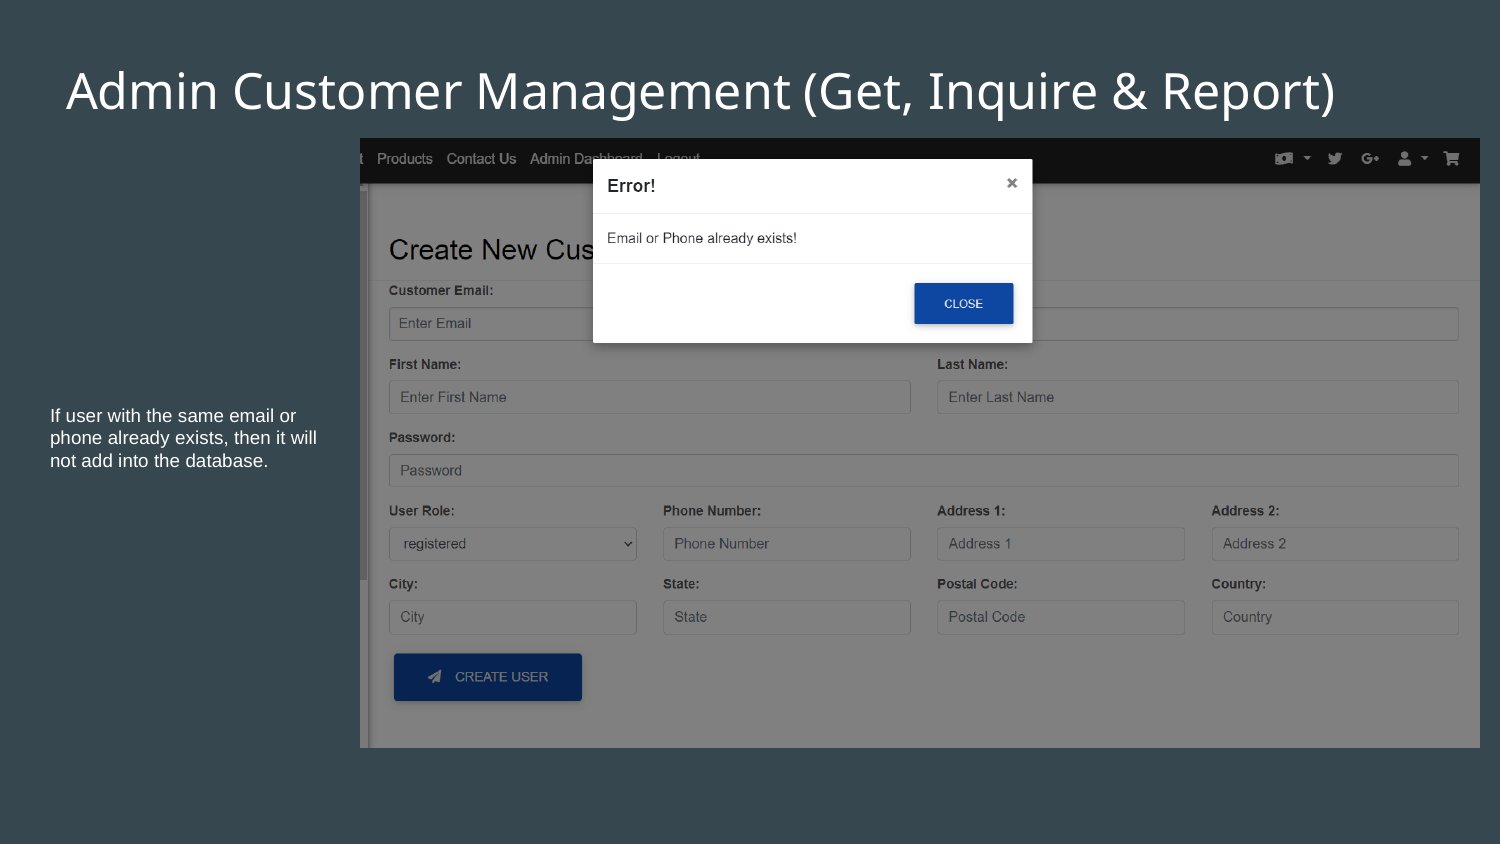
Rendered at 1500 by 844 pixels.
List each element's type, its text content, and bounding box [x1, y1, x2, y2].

title Admin Customer Management (Get, Inquire & Report) [51, 44, 1449, 139]
text_box If user with the same email or phone already exists, then it will not add into the database. [35, 388, 352, 455]
picture [360, 138, 1480, 748]
